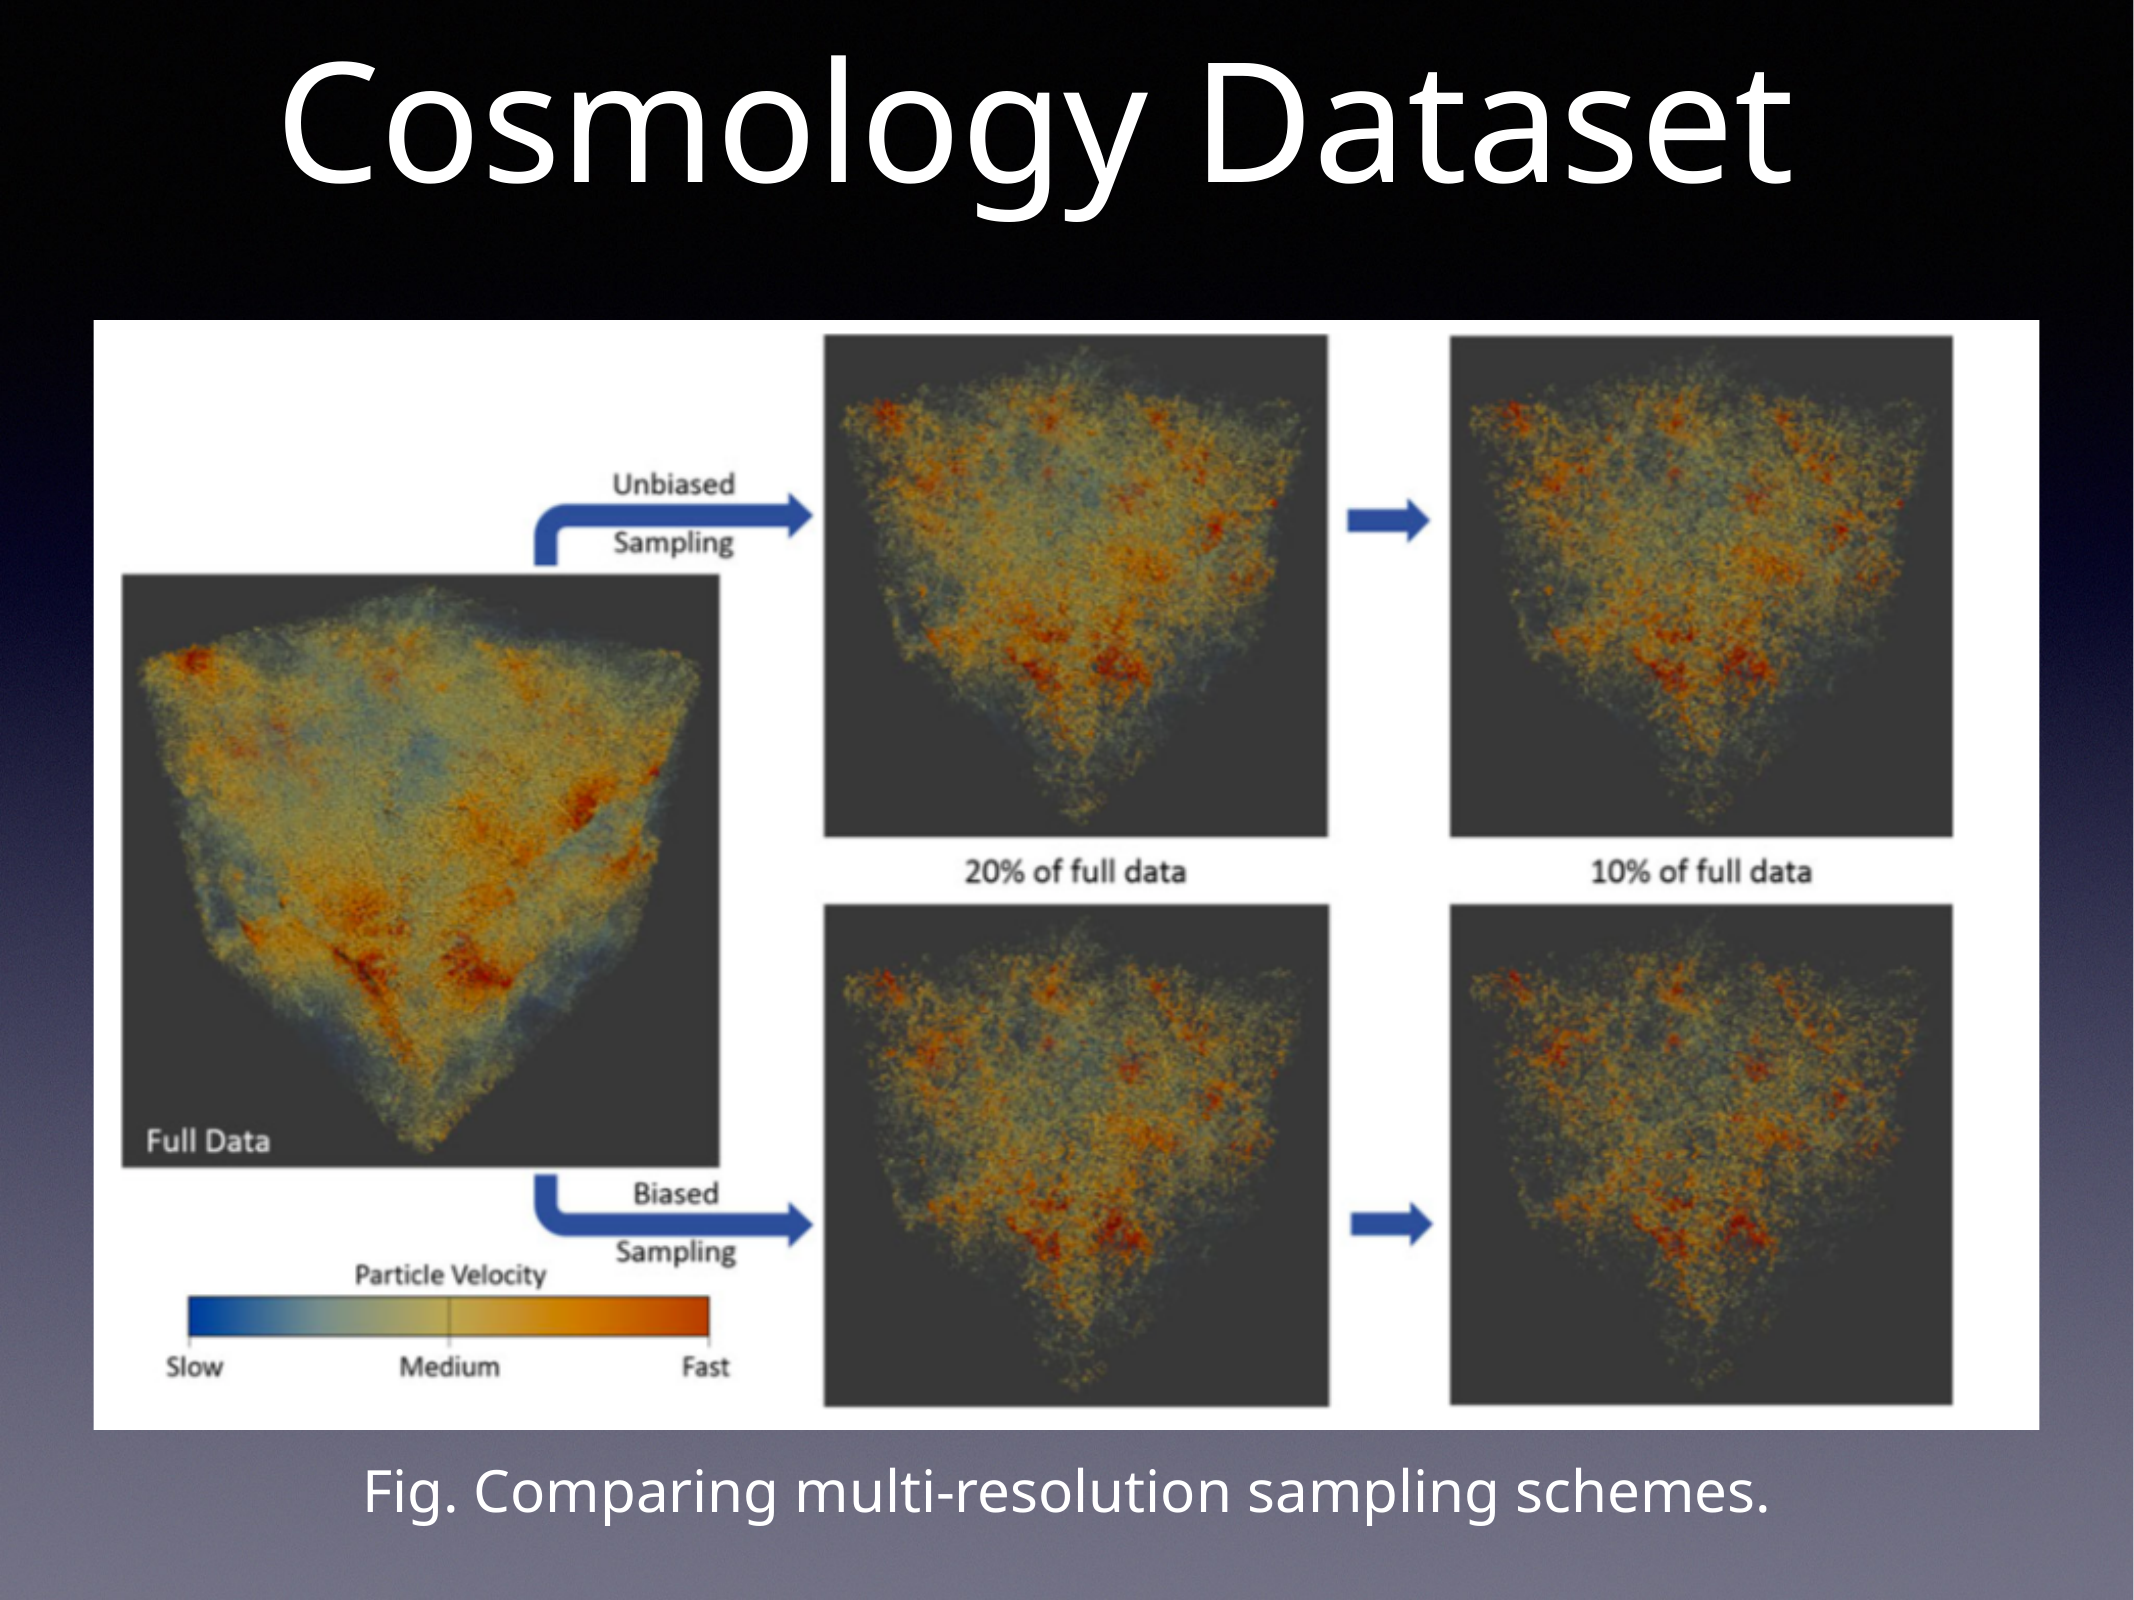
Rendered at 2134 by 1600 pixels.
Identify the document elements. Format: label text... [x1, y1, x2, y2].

title Cosmology Dataset [124, 0, 1947, 291]
picture [0, 0, 2134, 1600]
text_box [93, 320, 2040, 1538]
